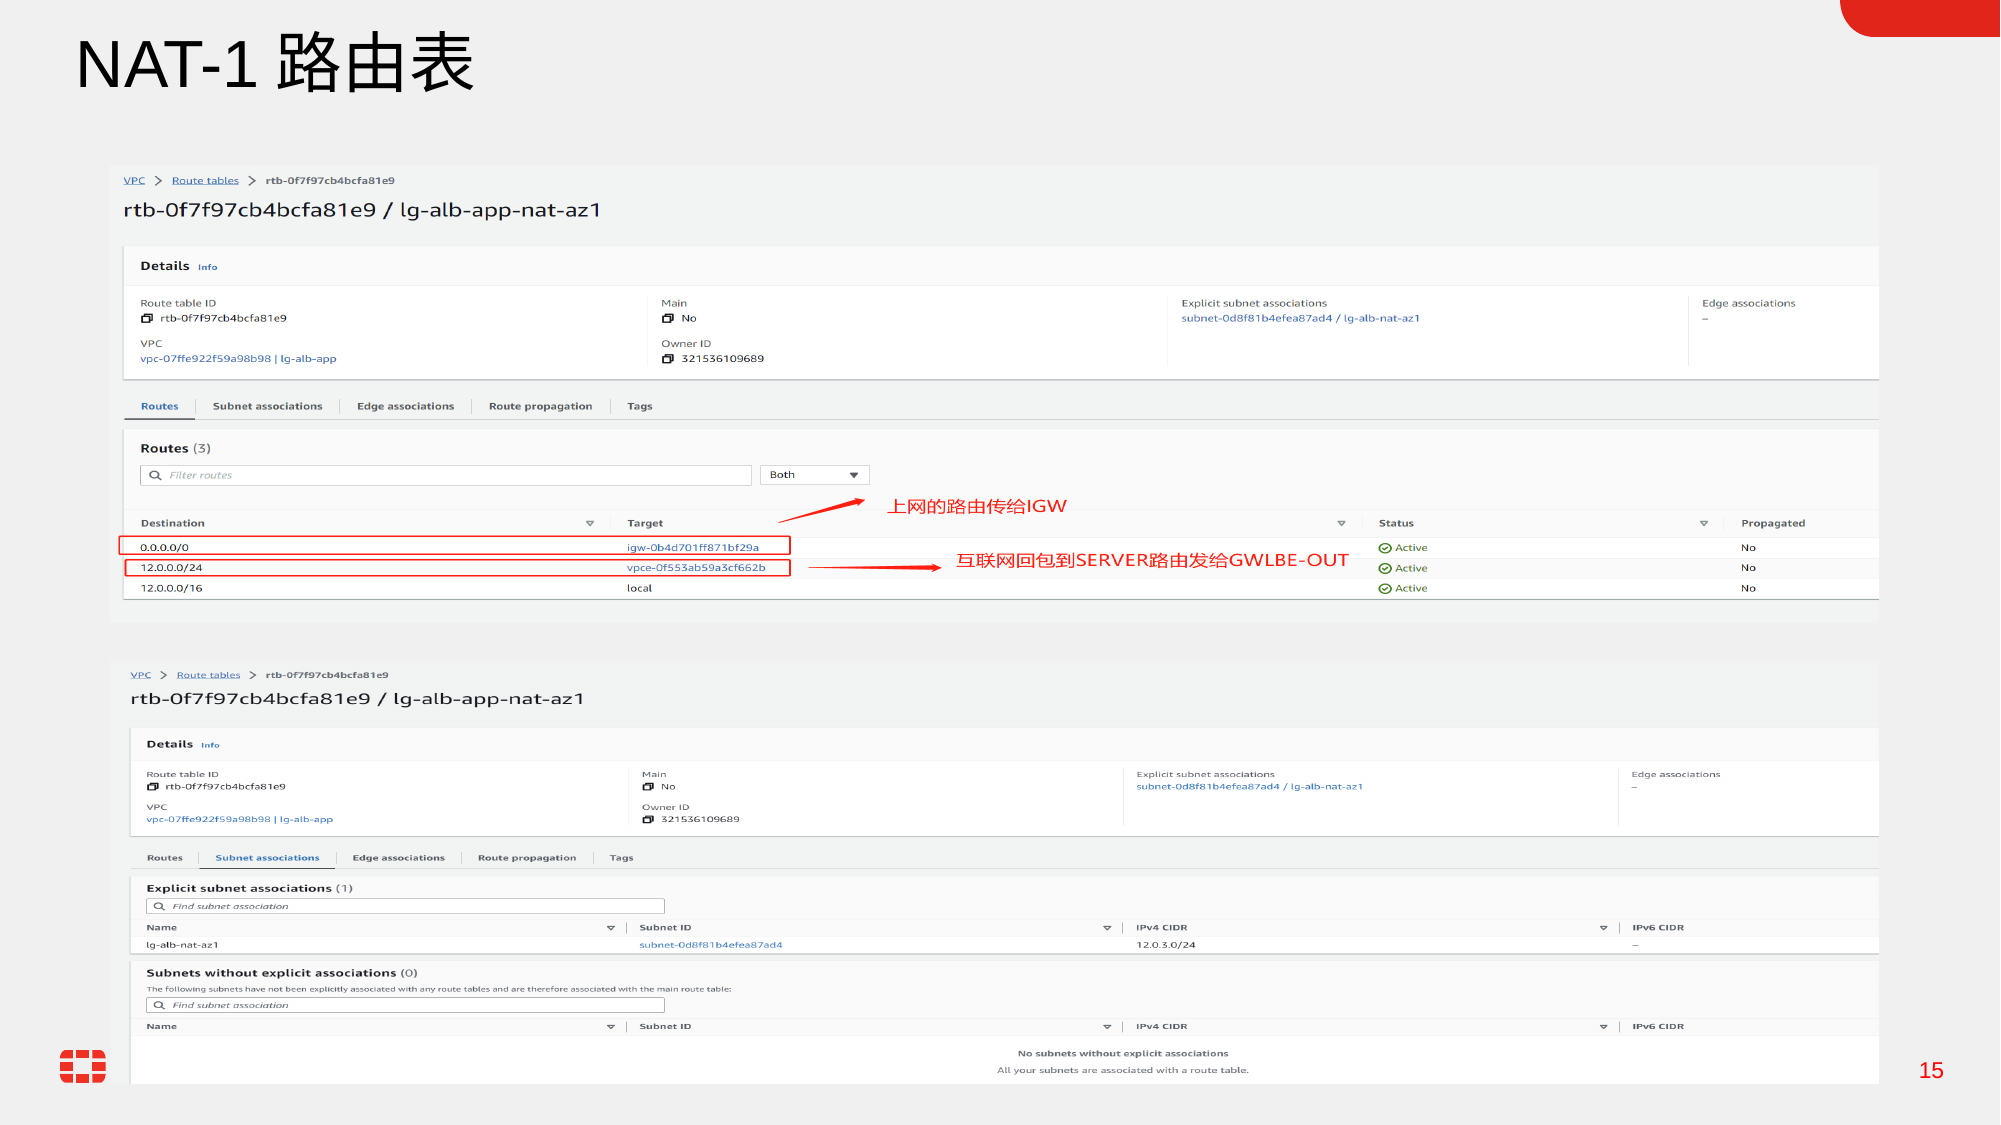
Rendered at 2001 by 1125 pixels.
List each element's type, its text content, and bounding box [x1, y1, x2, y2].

text_box NAT-1路由表 [61, 22, 491, 110]
picture [110, 661, 1879, 1084]
picture [110, 165, 1879, 623]
